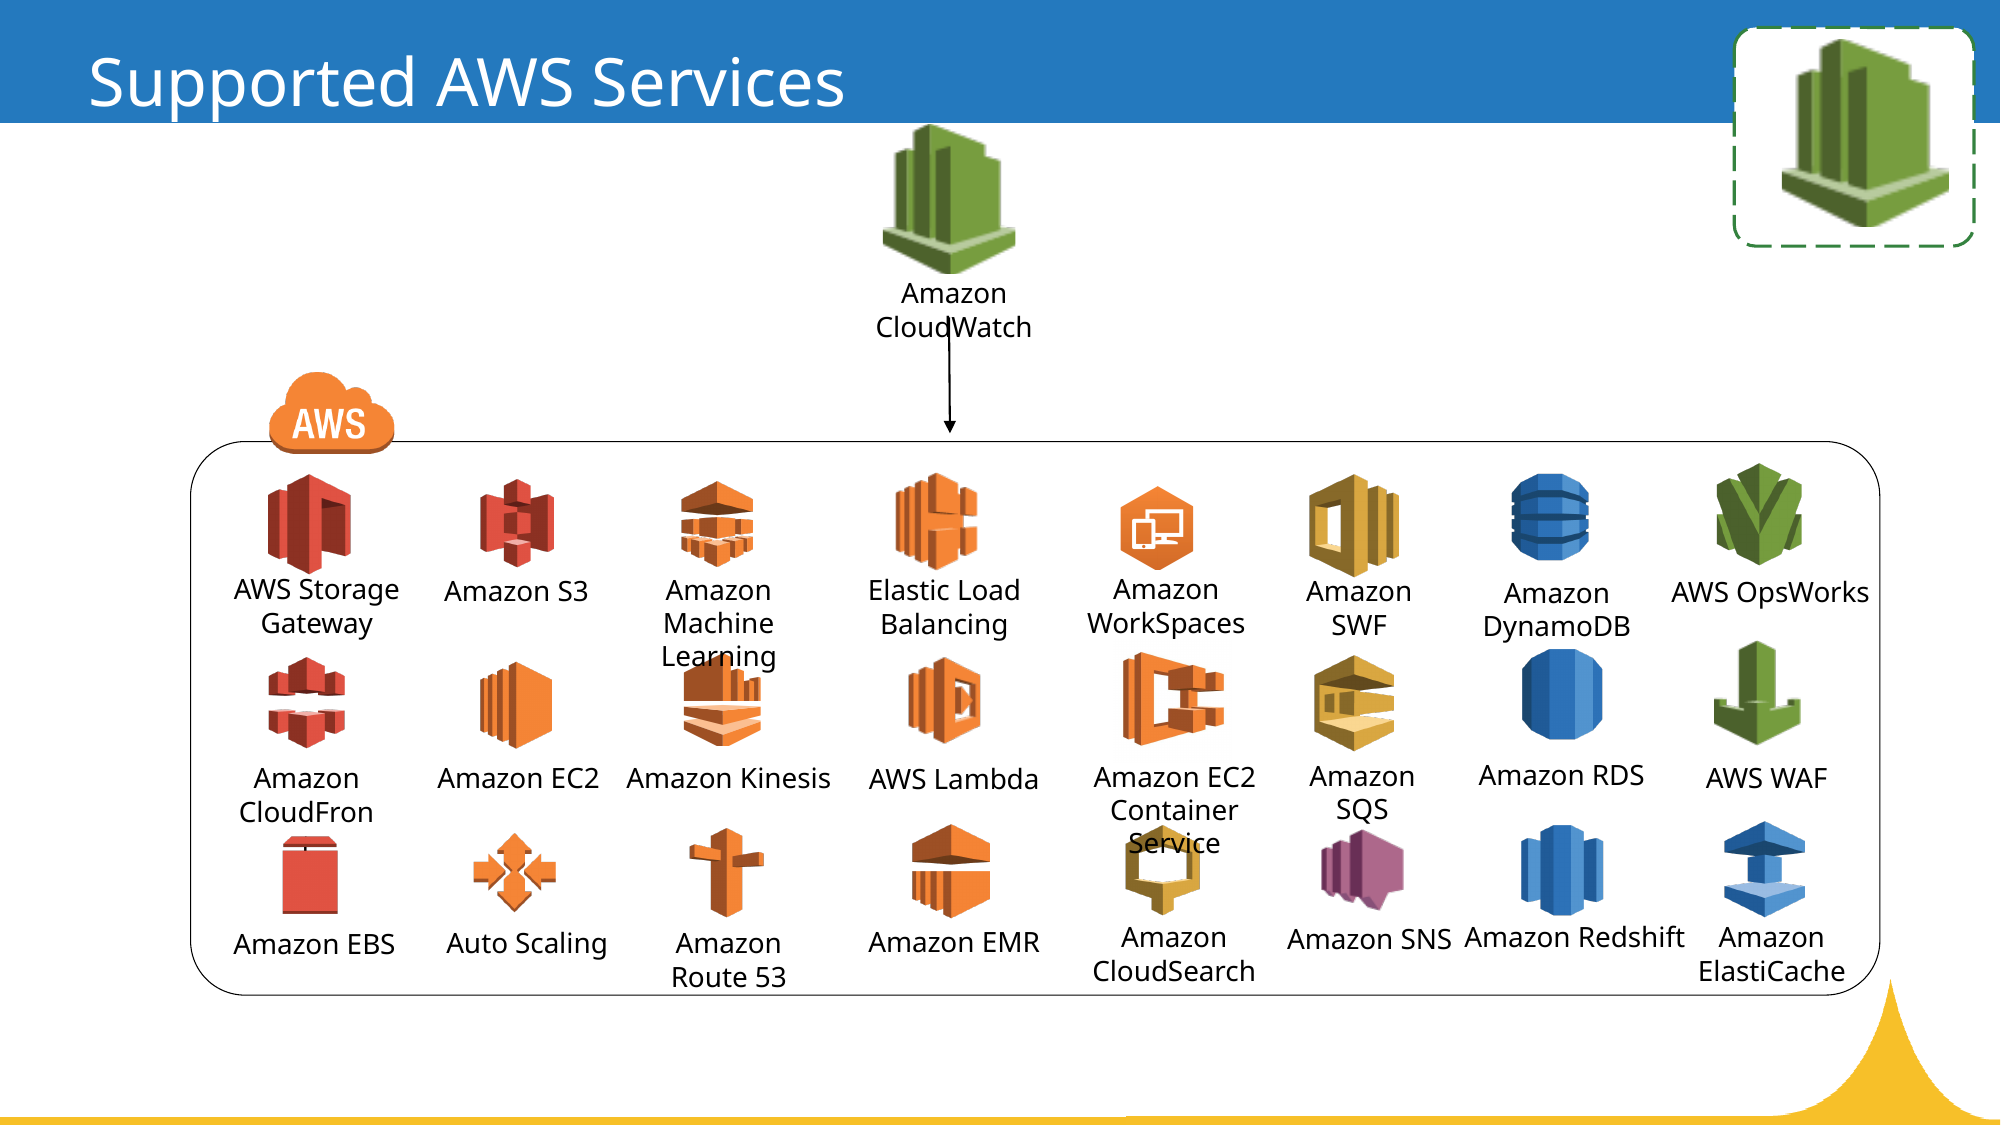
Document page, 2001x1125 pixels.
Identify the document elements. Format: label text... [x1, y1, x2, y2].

picture [1116, 823, 1209, 917]
text_box Amazon DynamoDB [1464, 575, 1650, 643]
picture [1714, 819, 1815, 919]
picture [1126, 926, 2001, 1125]
picture [462, 820, 567, 925]
picture [471, 477, 563, 569]
title Supported AWS Services [73, 25, 1756, 145]
text_box Elastic Load Balancing [840, 573, 1048, 640]
text_box AWS Lambda [843, 761, 1066, 796]
text_box Amazon EBS [228, 926, 401, 961]
picture [472, 661, 560, 749]
picture [882, 124, 1016, 274]
picture [680, 826, 773, 919]
text_box AWS OpsWorks [1664, 574, 1877, 608]
text_box AWS WAF [1673, 760, 1860, 794]
picture [1113, 639, 1232, 763]
picture [683, 653, 761, 746]
picture [1706, 461, 1812, 567]
text_box Amazon CloudWatch [820, 276, 1089, 343]
text_box Amazon EC2 Container Service [1063, 759, 1286, 860]
picture [1505, 472, 1595, 562]
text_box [1734, 27, 1974, 247]
picture [1321, 829, 1404, 911]
text_box Amazon WorkSpaces [1072, 572, 1260, 639]
picture [1304, 653, 1404, 753]
text_box Amazon SWF [1287, 573, 1431, 641]
picture [885, 641, 1004, 760]
text_box Amazon EC2 [426, 760, 610, 795]
text_box Amazon SNS [1278, 921, 1461, 955]
text_box Amazon ElastiCache [1693, 920, 1850, 987]
text_box Amazon Redshift [1462, 919, 1688, 953]
picture [257, 346, 398, 576]
text_box Amazon Kinesis [598, 760, 859, 794]
picture [1515, 647, 1609, 741]
text_box Amazon EMR [860, 924, 1048, 958]
picture [895, 472, 978, 571]
picture [1120, 486, 1194, 570]
text_box Amazon Machine Learning [608, 572, 829, 673]
picture [674, 481, 760, 567]
text_box Amazon Route 53 [658, 925, 800, 993]
picture [902, 822, 1000, 920]
picture [1714, 640, 1801, 746]
picture [1298, 472, 1410, 579]
text_box AWS Storage Gateway [183, 572, 451, 639]
picture [266, 831, 354, 919]
picture [259, 655, 354, 750]
text_box Amazon SQS [1291, 758, 1434, 826]
picture [1511, 819, 1613, 921]
text_box Amazon CloudSearch [1080, 920, 1268, 987]
text_box Amazon S3 [451, 573, 596, 608]
text_box [190, 441, 1881, 996]
text_box Amazon RDS [1468, 757, 1655, 792]
